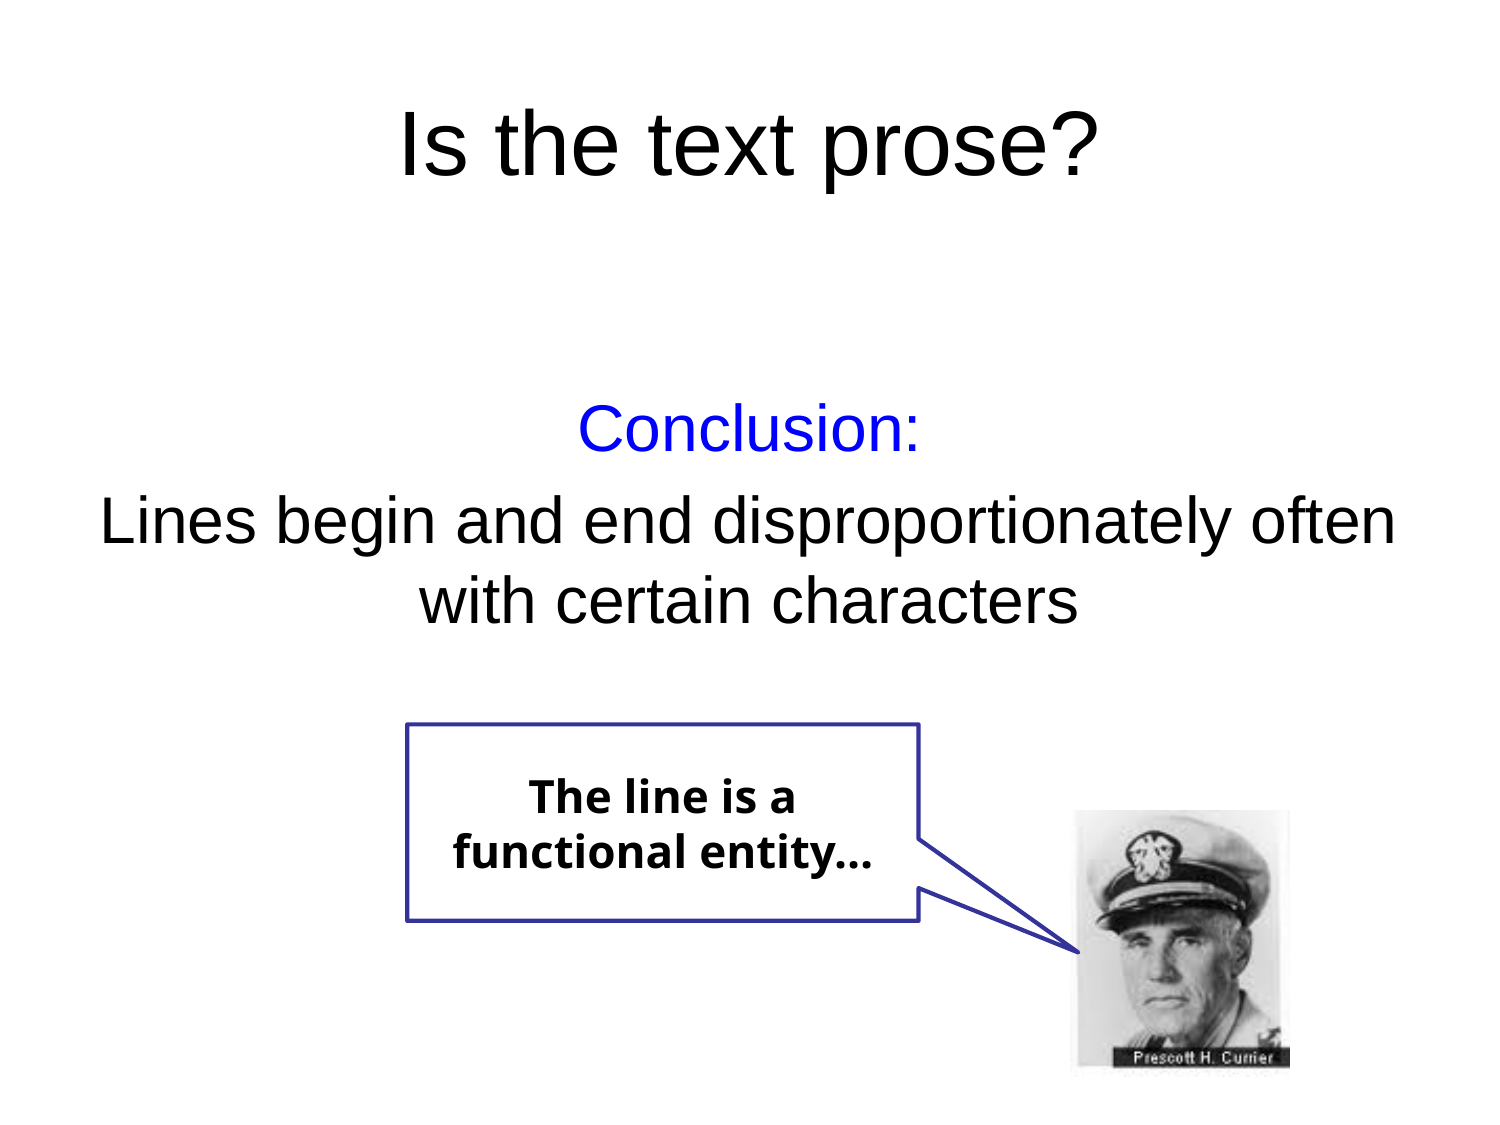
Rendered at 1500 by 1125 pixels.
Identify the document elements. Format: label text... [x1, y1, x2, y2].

picture [1070, 809, 1290, 1078]
list Conclusion: Lines begin and end disproportionately often with certain characters [74, 377, 1426, 725]
text_box The line is a functional entity… [405, 722, 1065, 950]
title Is the text prose? [74, 44, 1426, 233]
